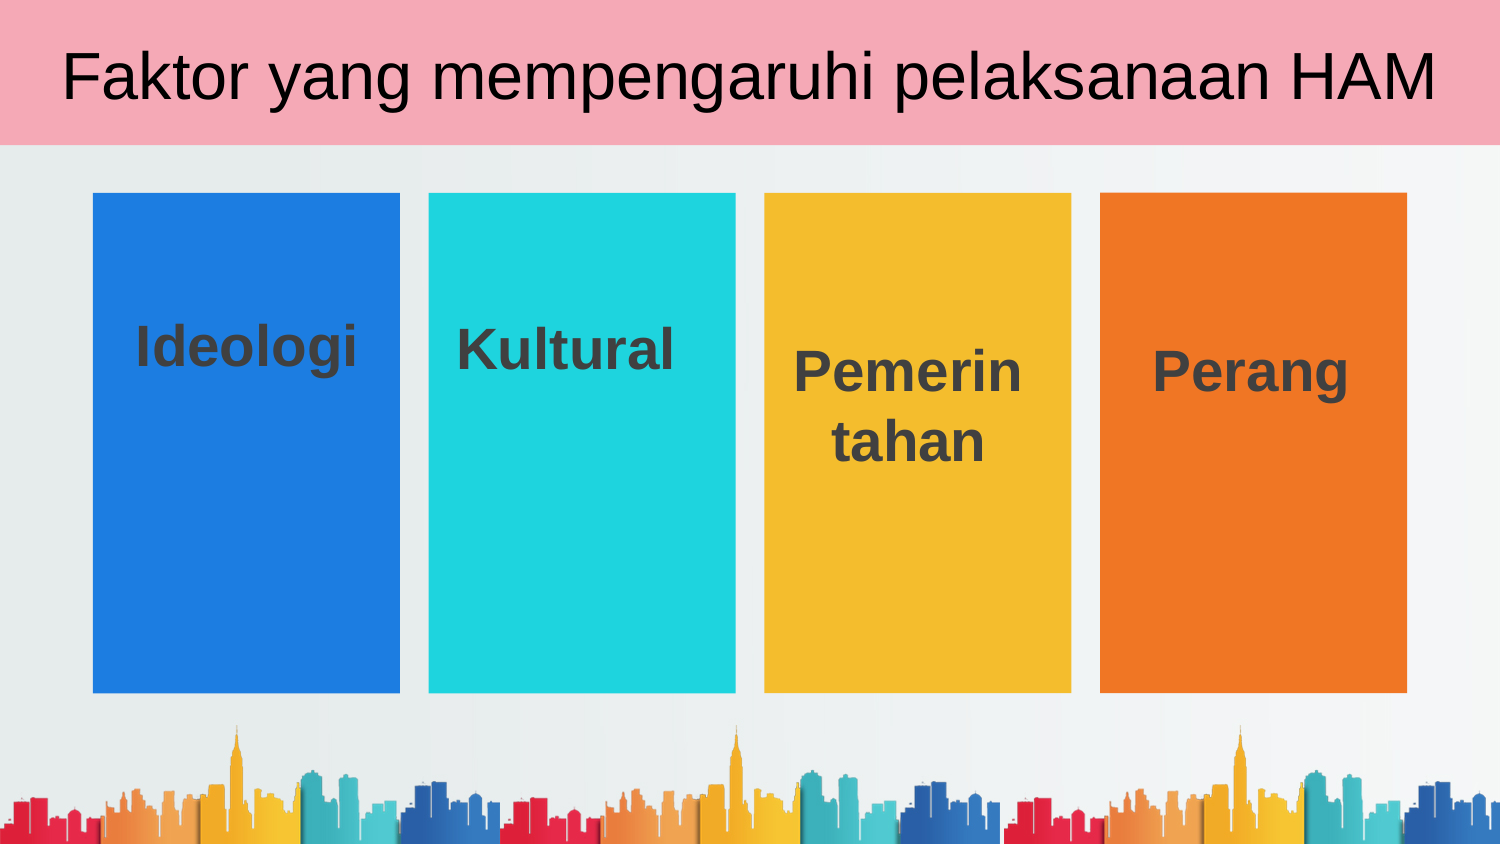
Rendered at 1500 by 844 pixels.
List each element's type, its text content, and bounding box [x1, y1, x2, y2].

text_box Kultural [429, 303, 703, 389]
picture [0, 146, 1500, 844]
text_box Perang [1114, 325, 1388, 411]
text_box Ideologi [110, 300, 384, 386]
title Faktor yang mempengaruhi pelaksanaan HAM [0, 0, 1500, 146]
text_box Pemerintahan [772, 325, 1046, 481]
